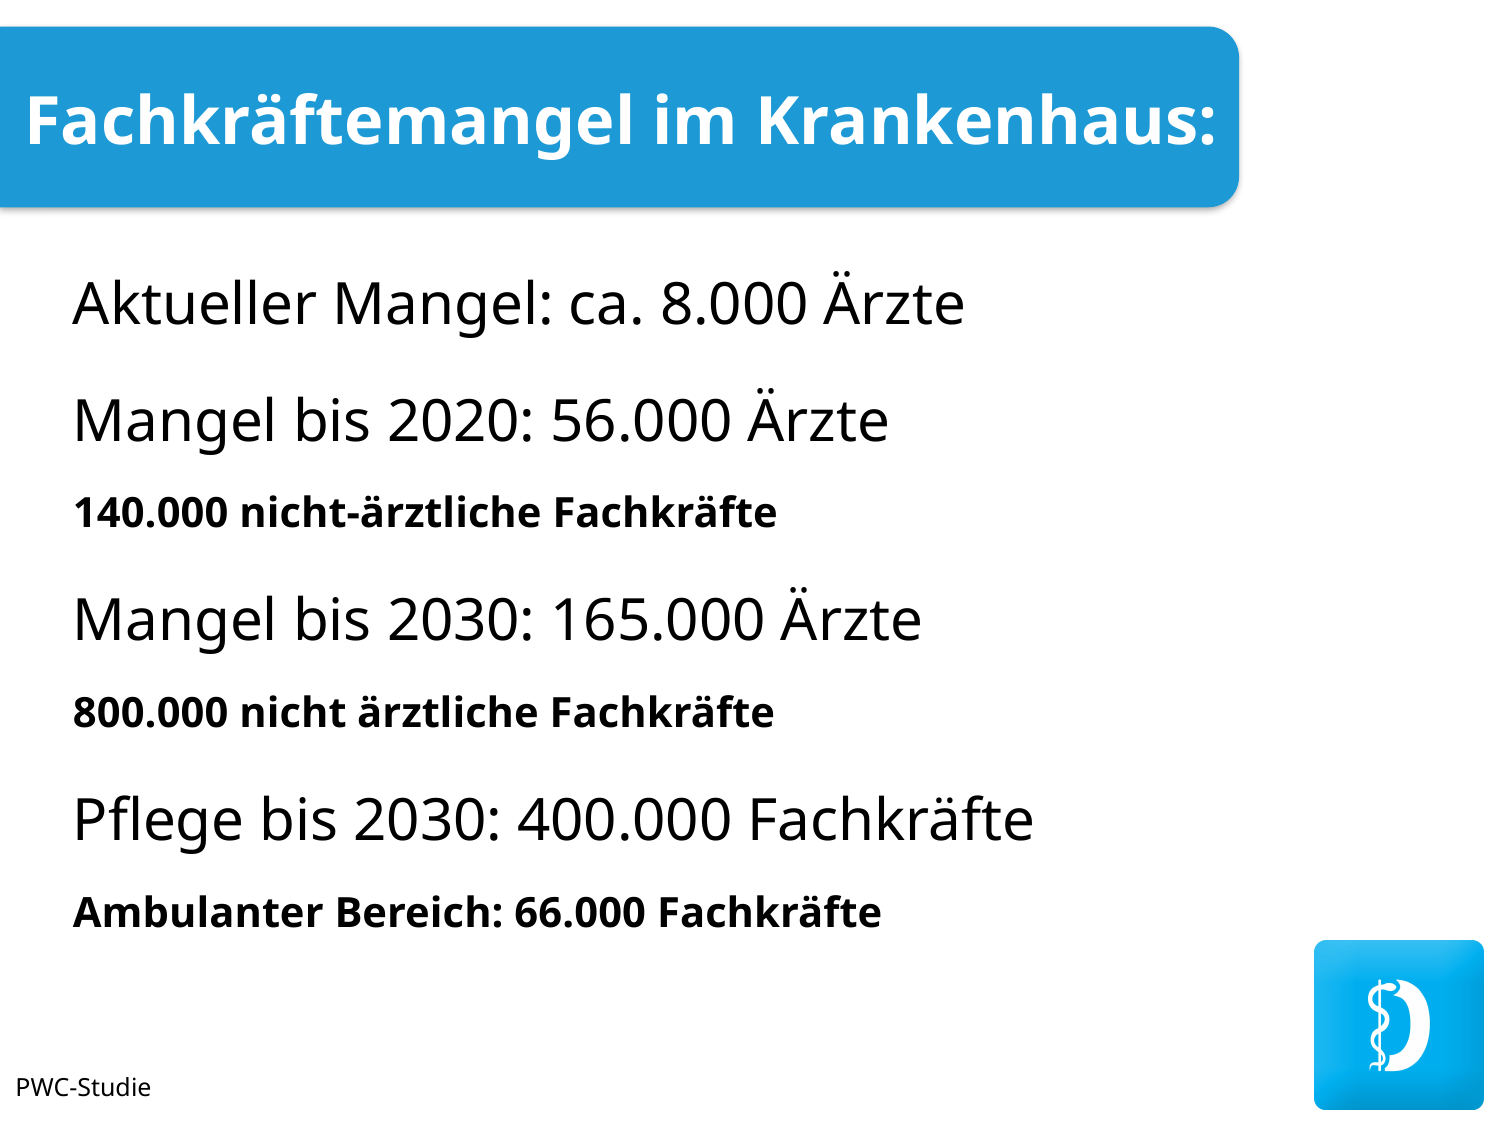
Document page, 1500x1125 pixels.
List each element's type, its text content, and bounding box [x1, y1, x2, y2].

text_box Aktueller Mangel: ca. 8.000 Ärzte Mangel bis 2020: 56.000 Ärzte 140.000 nicht-ärztliche Fachkräfte Mangel bis 2030: 165.000 Ärzte 800.000 nicht ärztliche Fachkräfte Pflege bis 2030: 400.000 Fachkräfte Ambulanter Bereich: 66.000 Fachkräfte [57, 223, 1408, 1021]
text_box PWC-Studie [0, 1064, 167, 1110]
text_box [0, 26, 1240, 208]
picture [1385, 980, 1429, 1071]
picture [1314, 939, 1484, 1076]
picture [1369, 980, 1395, 1070]
text_box Fachkräftemangel im Krankenhaus: [9, 70, 1234, 166]
